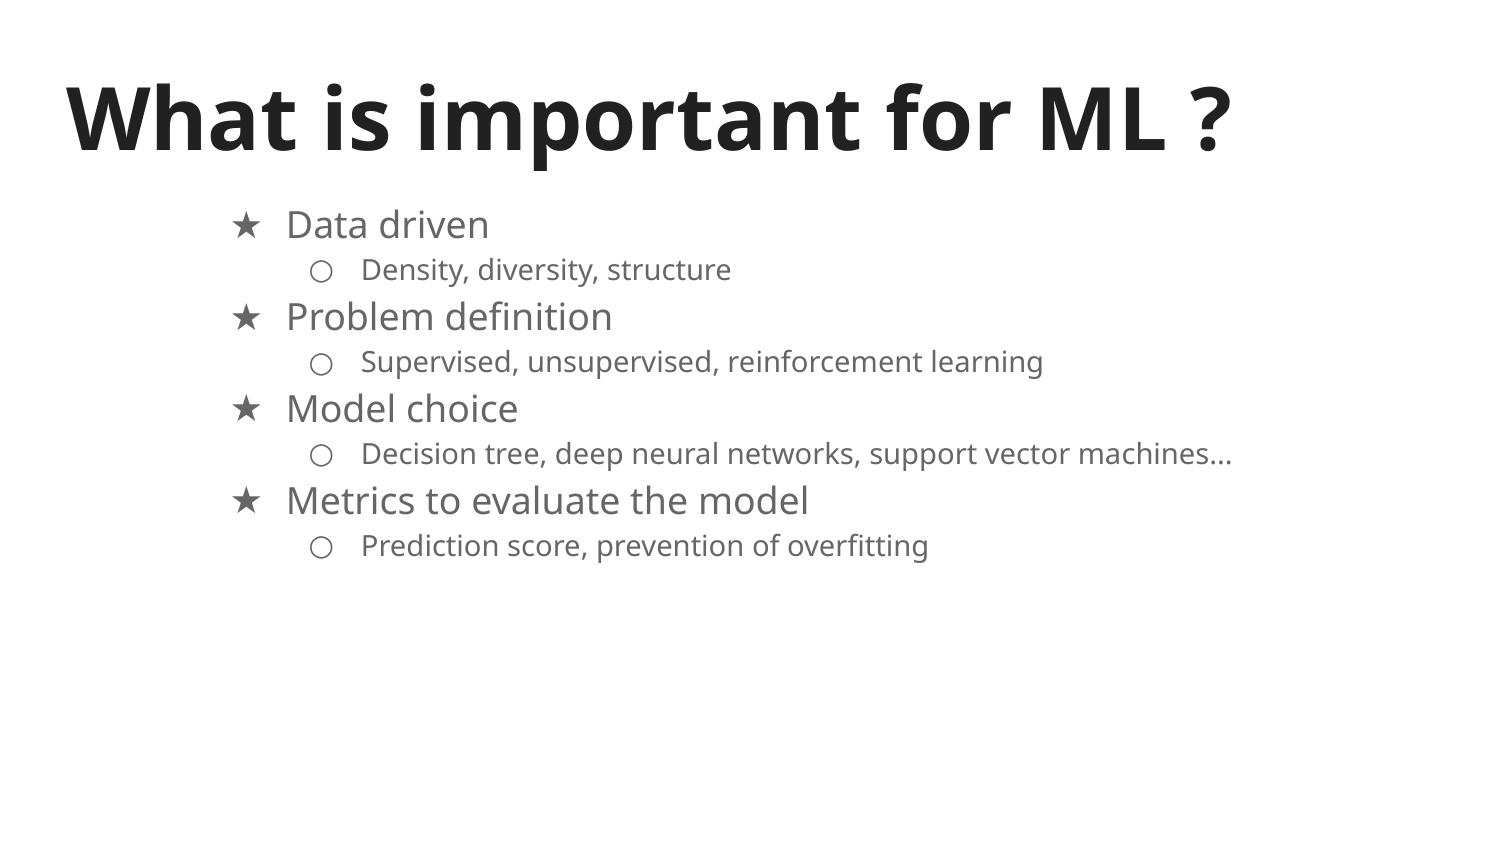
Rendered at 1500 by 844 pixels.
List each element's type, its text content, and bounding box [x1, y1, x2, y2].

title What is important for ML ? [51, 48, 1449, 180]
list Data driven Density, diversity, structure Problem definition Supervised, unsupervised, reinforcement learning Model choice Decision tree, deep neural networks, support vector machines... Metrics to evaluate the model Prediction score, prevention of overfitting [195, 179, 1449, 807]
